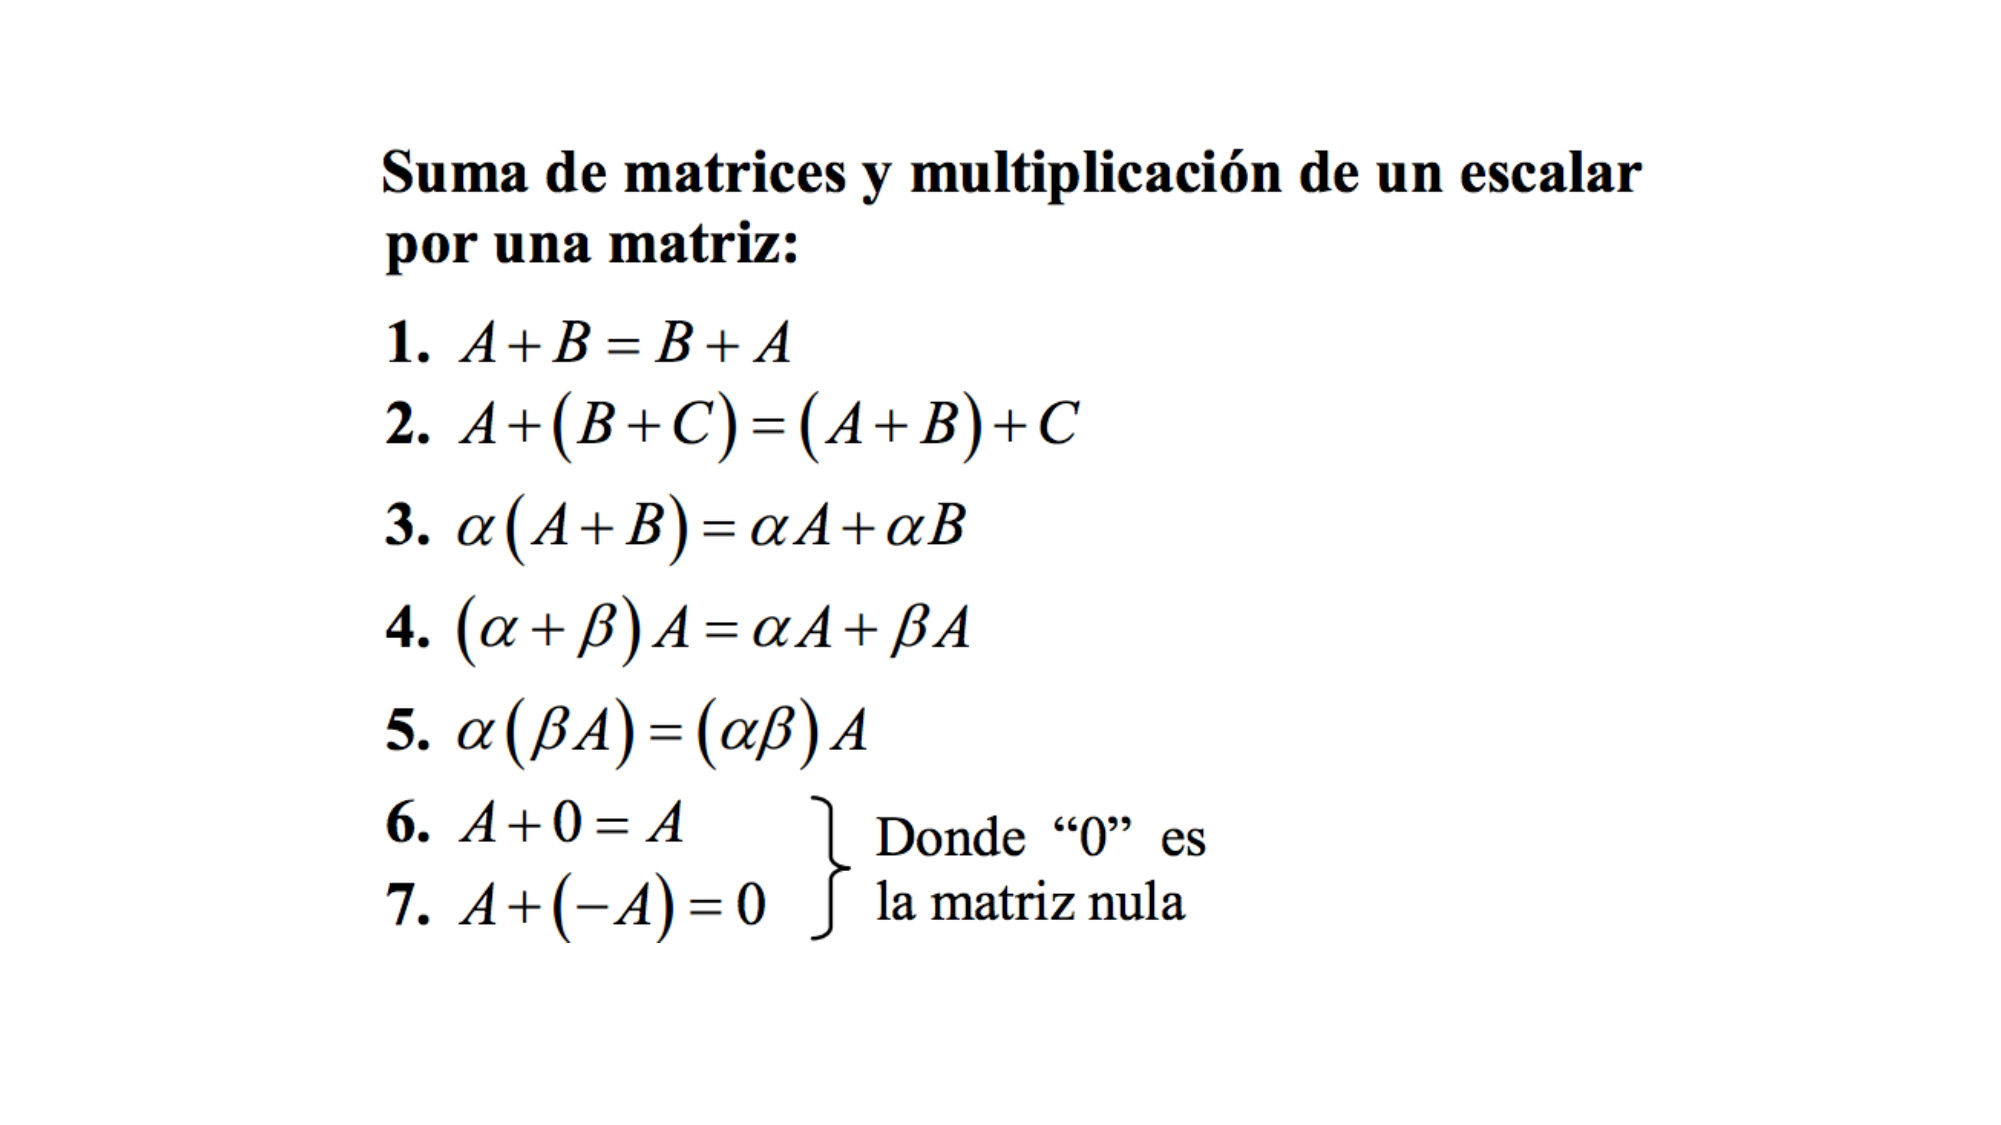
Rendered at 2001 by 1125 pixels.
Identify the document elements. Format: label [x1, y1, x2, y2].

list [367, 140, 1651, 943]
